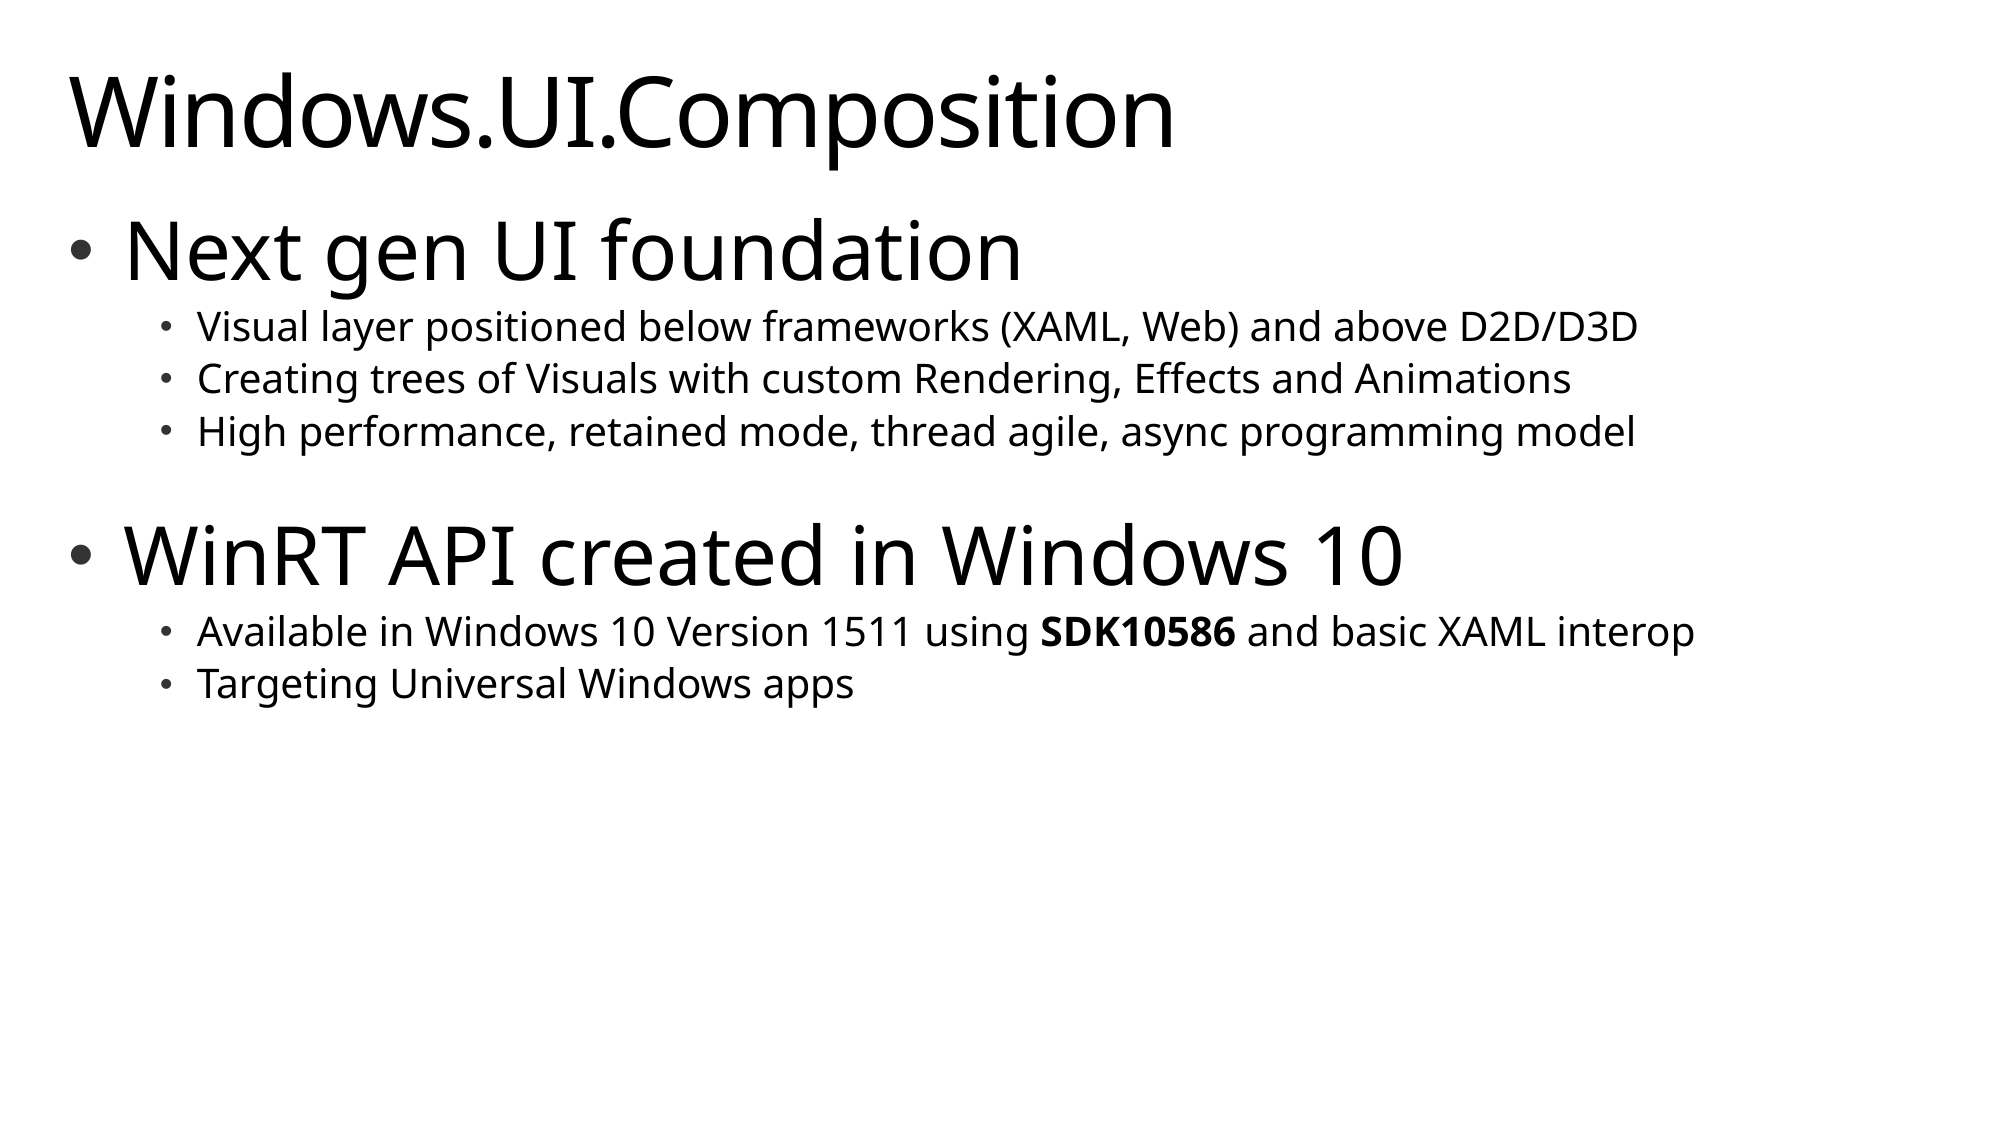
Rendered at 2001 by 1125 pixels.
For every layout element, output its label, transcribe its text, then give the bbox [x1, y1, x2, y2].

list Next gen UI foundation Visual layer positioned below frameworks (XAML, Web) and above D2D/D3D Creating trees of Visuals with custom Rendering, Effects and Animations High performance, retained mode, thread agile, async programming model WinRT API created in Windows 10 Available in Windows 10 Version 1511 using SDK10586 and basic XAML interop Targeting Universal Windows apps [44, 195, 1956, 532]
title Windows.UI.Composition [44, 47, 1957, 196]
